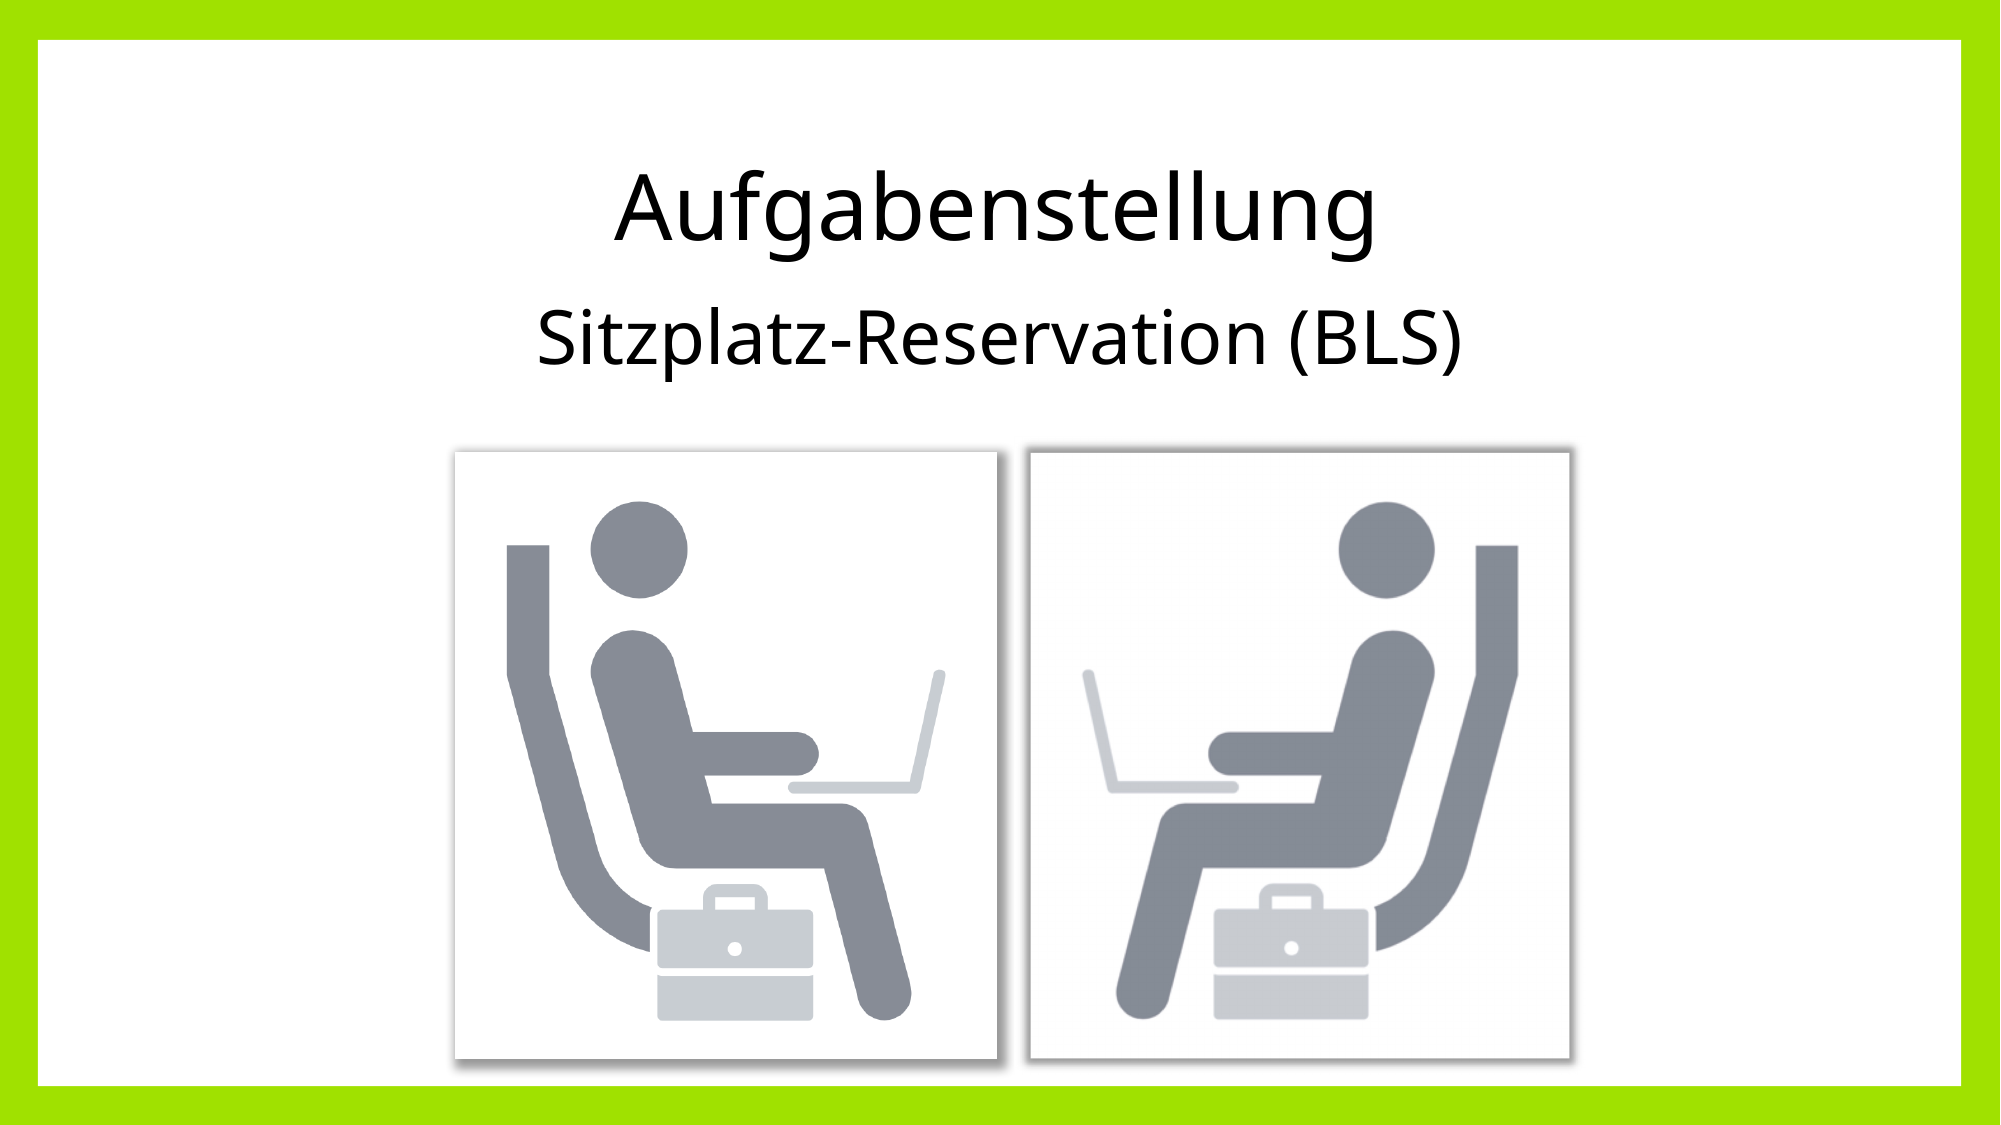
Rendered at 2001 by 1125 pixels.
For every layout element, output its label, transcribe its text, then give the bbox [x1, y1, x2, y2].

picture [1014, 436, 1586, 1075]
title Aufgabenstellung [187, 99, 1808, 323]
picture [455, 452, 997, 1059]
text_box Sitzplatz-Reservation (BLS) [201, 281, 1799, 387]
